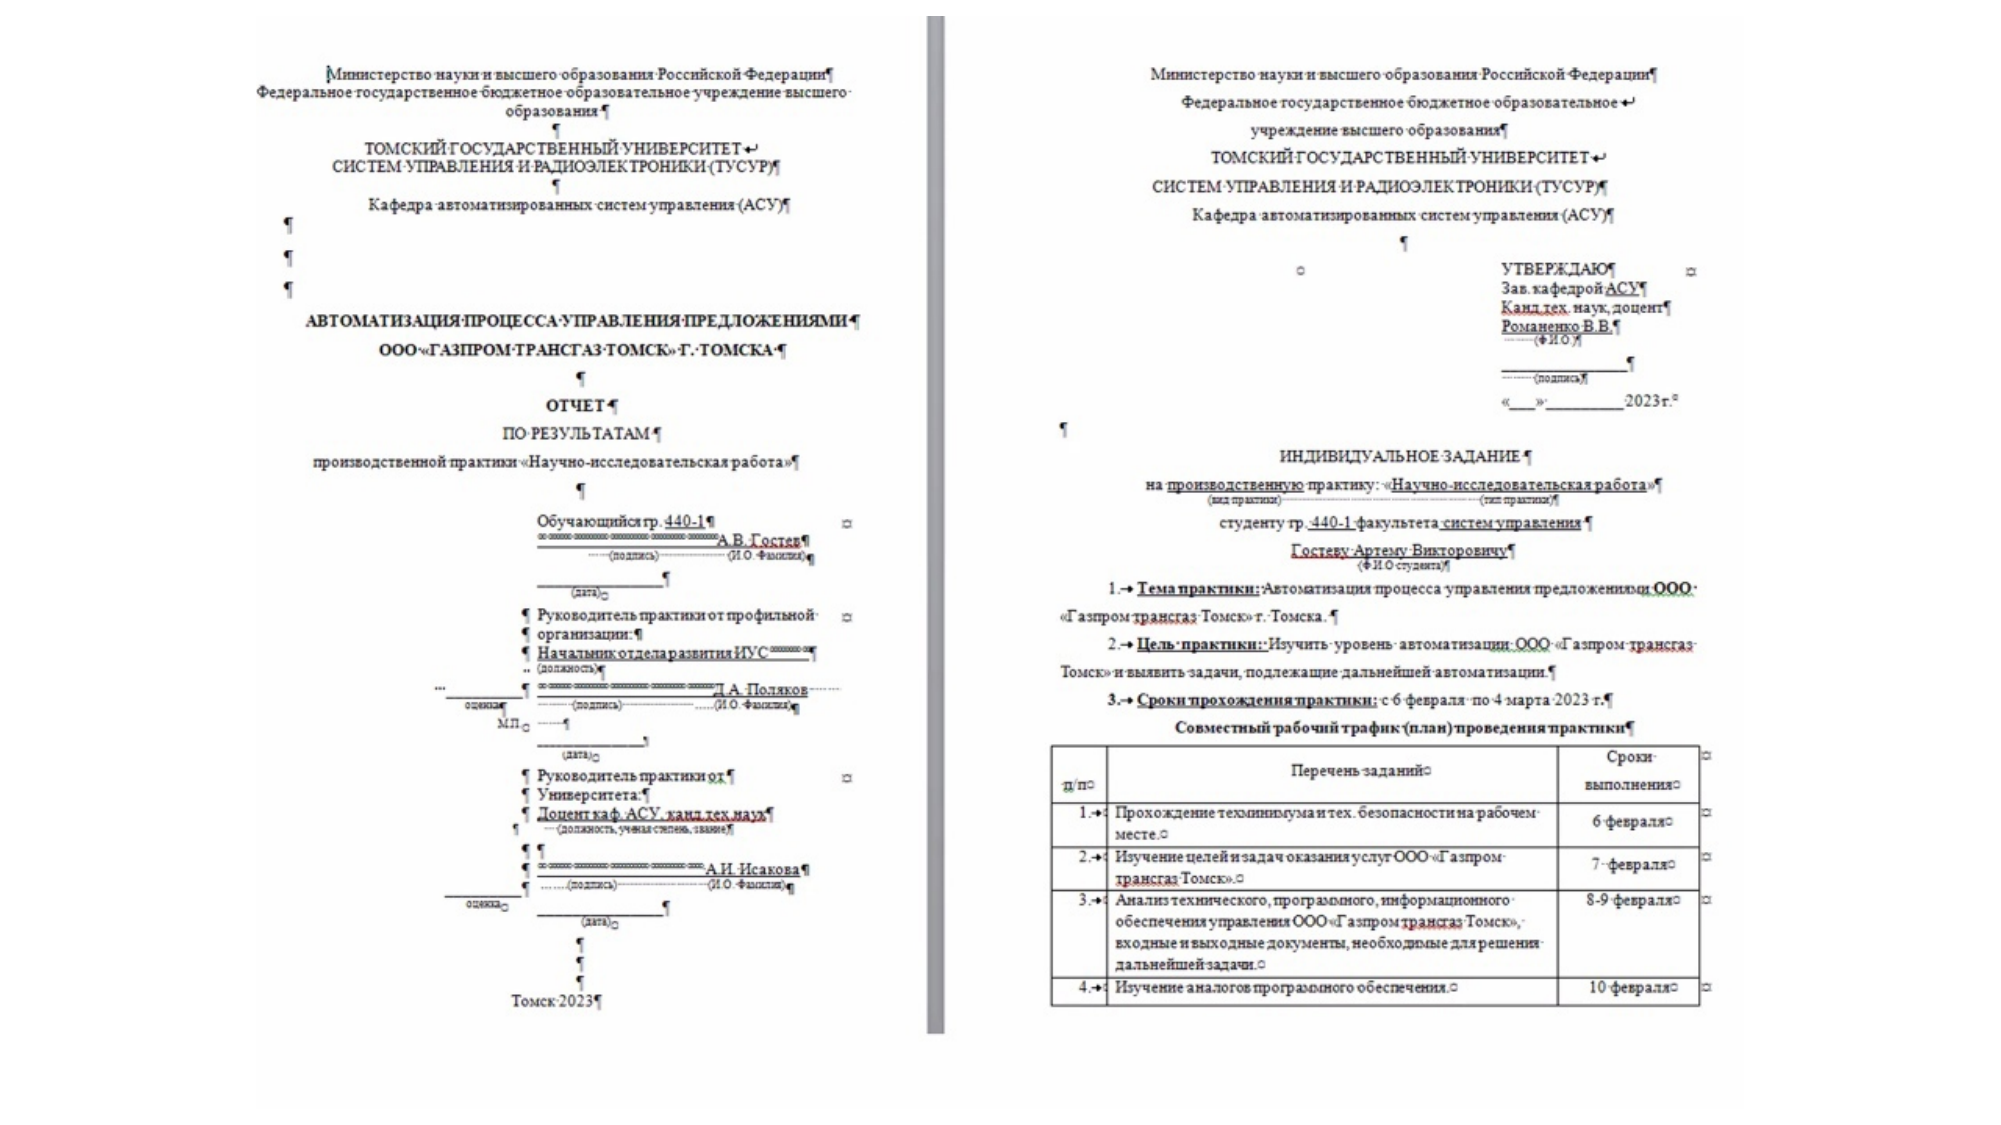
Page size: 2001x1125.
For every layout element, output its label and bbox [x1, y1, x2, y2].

picture [256, 16, 1744, 1109]
